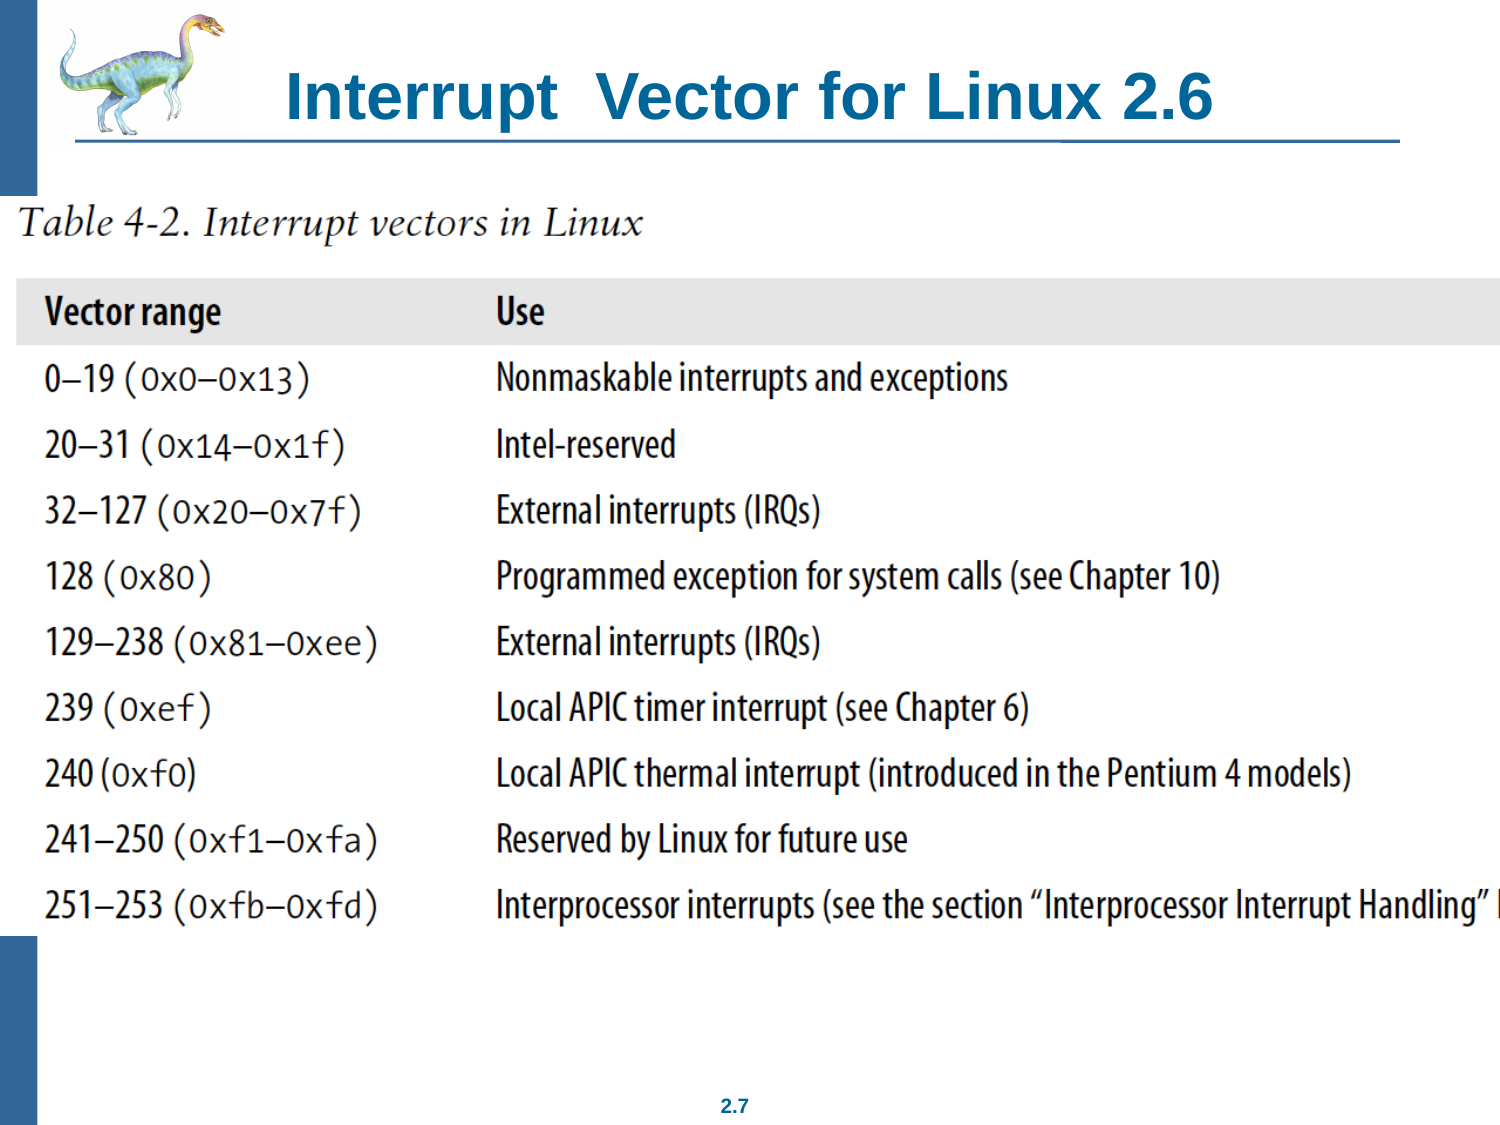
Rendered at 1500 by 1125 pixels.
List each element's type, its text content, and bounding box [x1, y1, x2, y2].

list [0, 196, 1500, 936]
title Interrupt Vector for Linux 2.6 [75, 45, 1425, 141]
picture [46, 0, 243, 149]
